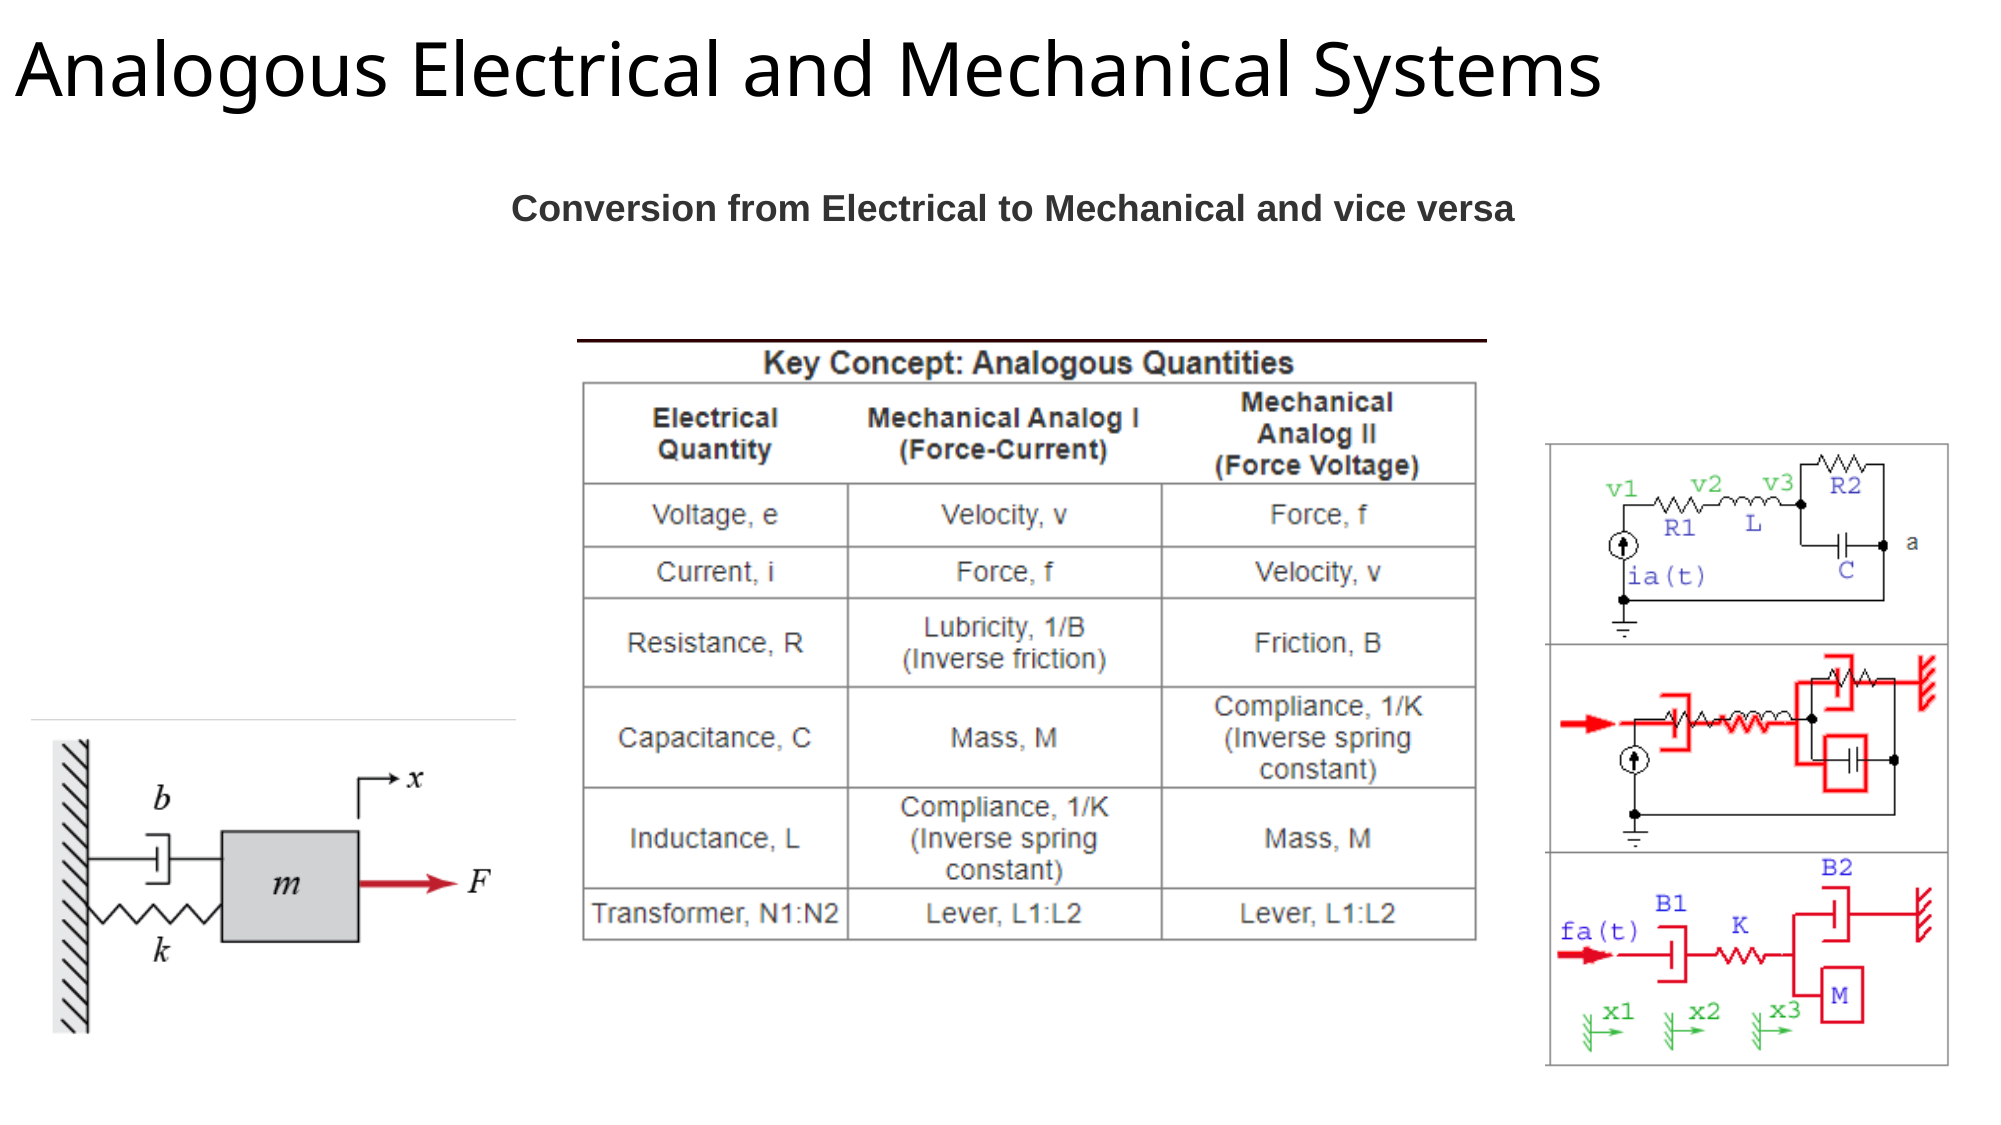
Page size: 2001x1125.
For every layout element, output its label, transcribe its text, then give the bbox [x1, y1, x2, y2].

picture [577, 339, 1487, 953]
picture [1545, 442, 1960, 1071]
text_box Conversion from Electrical to Mechanical and vice versa [496, 176, 1541, 236]
picture [31, 719, 516, 1045]
title Analogous Electrical and Mechanical Systems [0, 8, 2000, 226]
